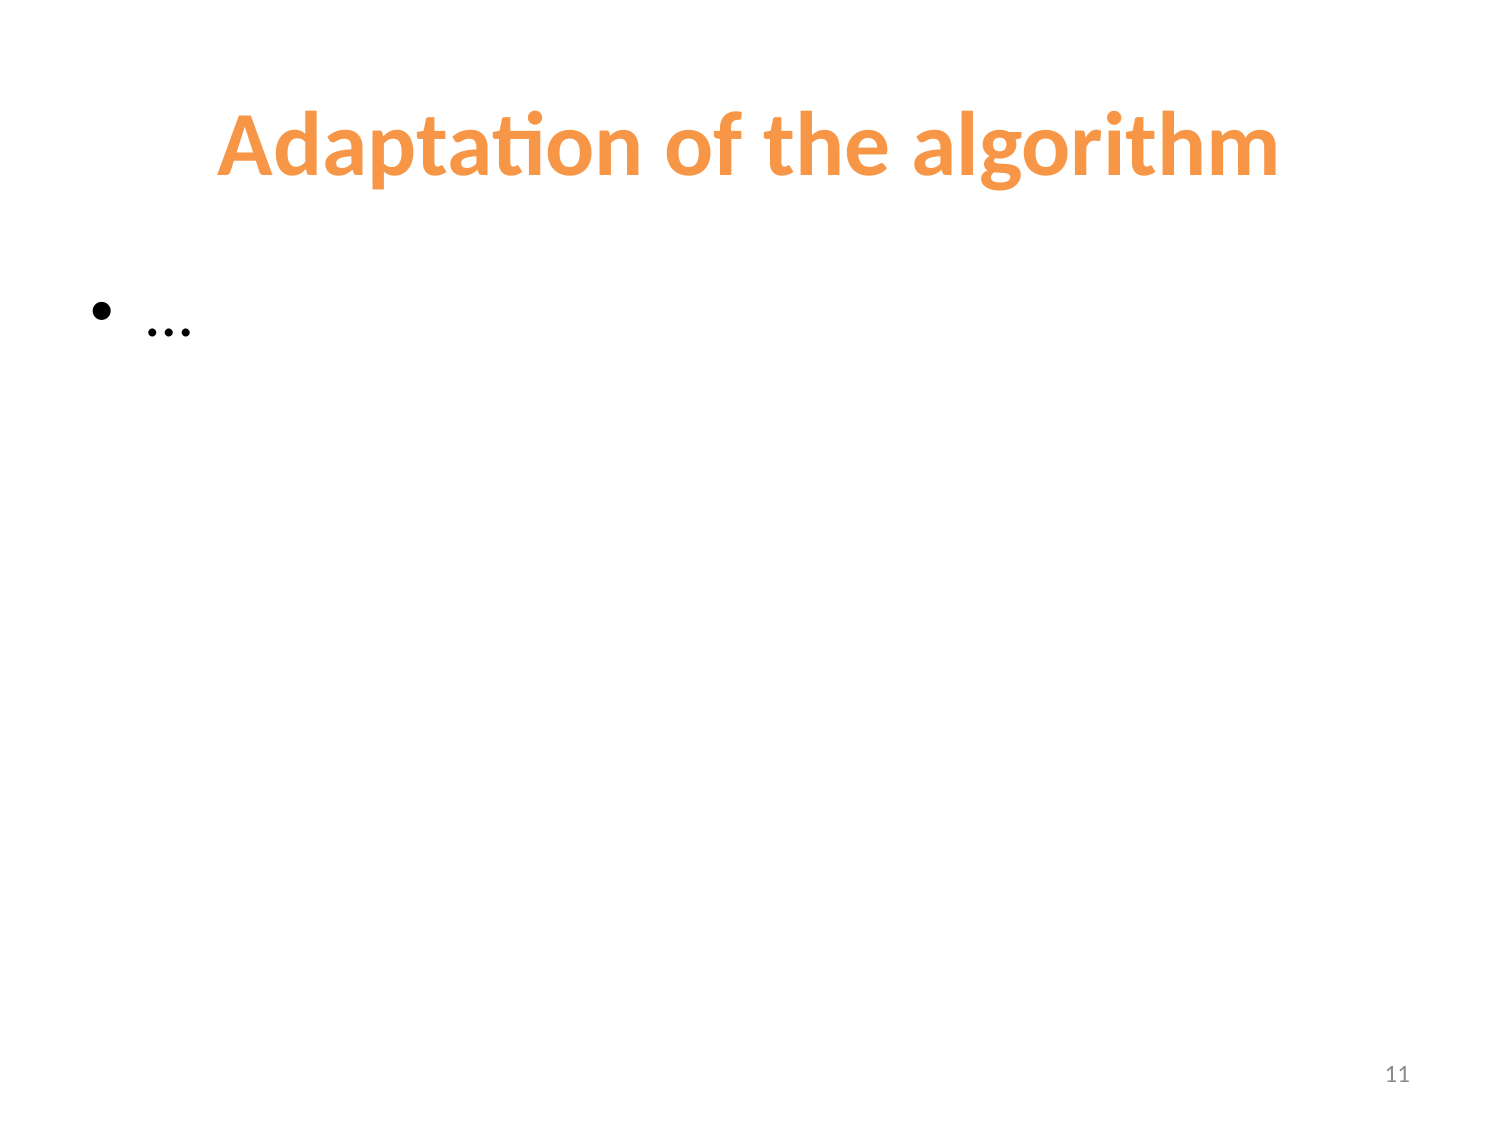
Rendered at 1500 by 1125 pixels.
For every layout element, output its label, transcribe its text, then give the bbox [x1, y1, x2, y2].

title Adaptation of the algorithm [75, 45, 1425, 233]
slide_number 11 [1074, 1042, 1425, 1103]
list … [75, 262, 1425, 1005]
